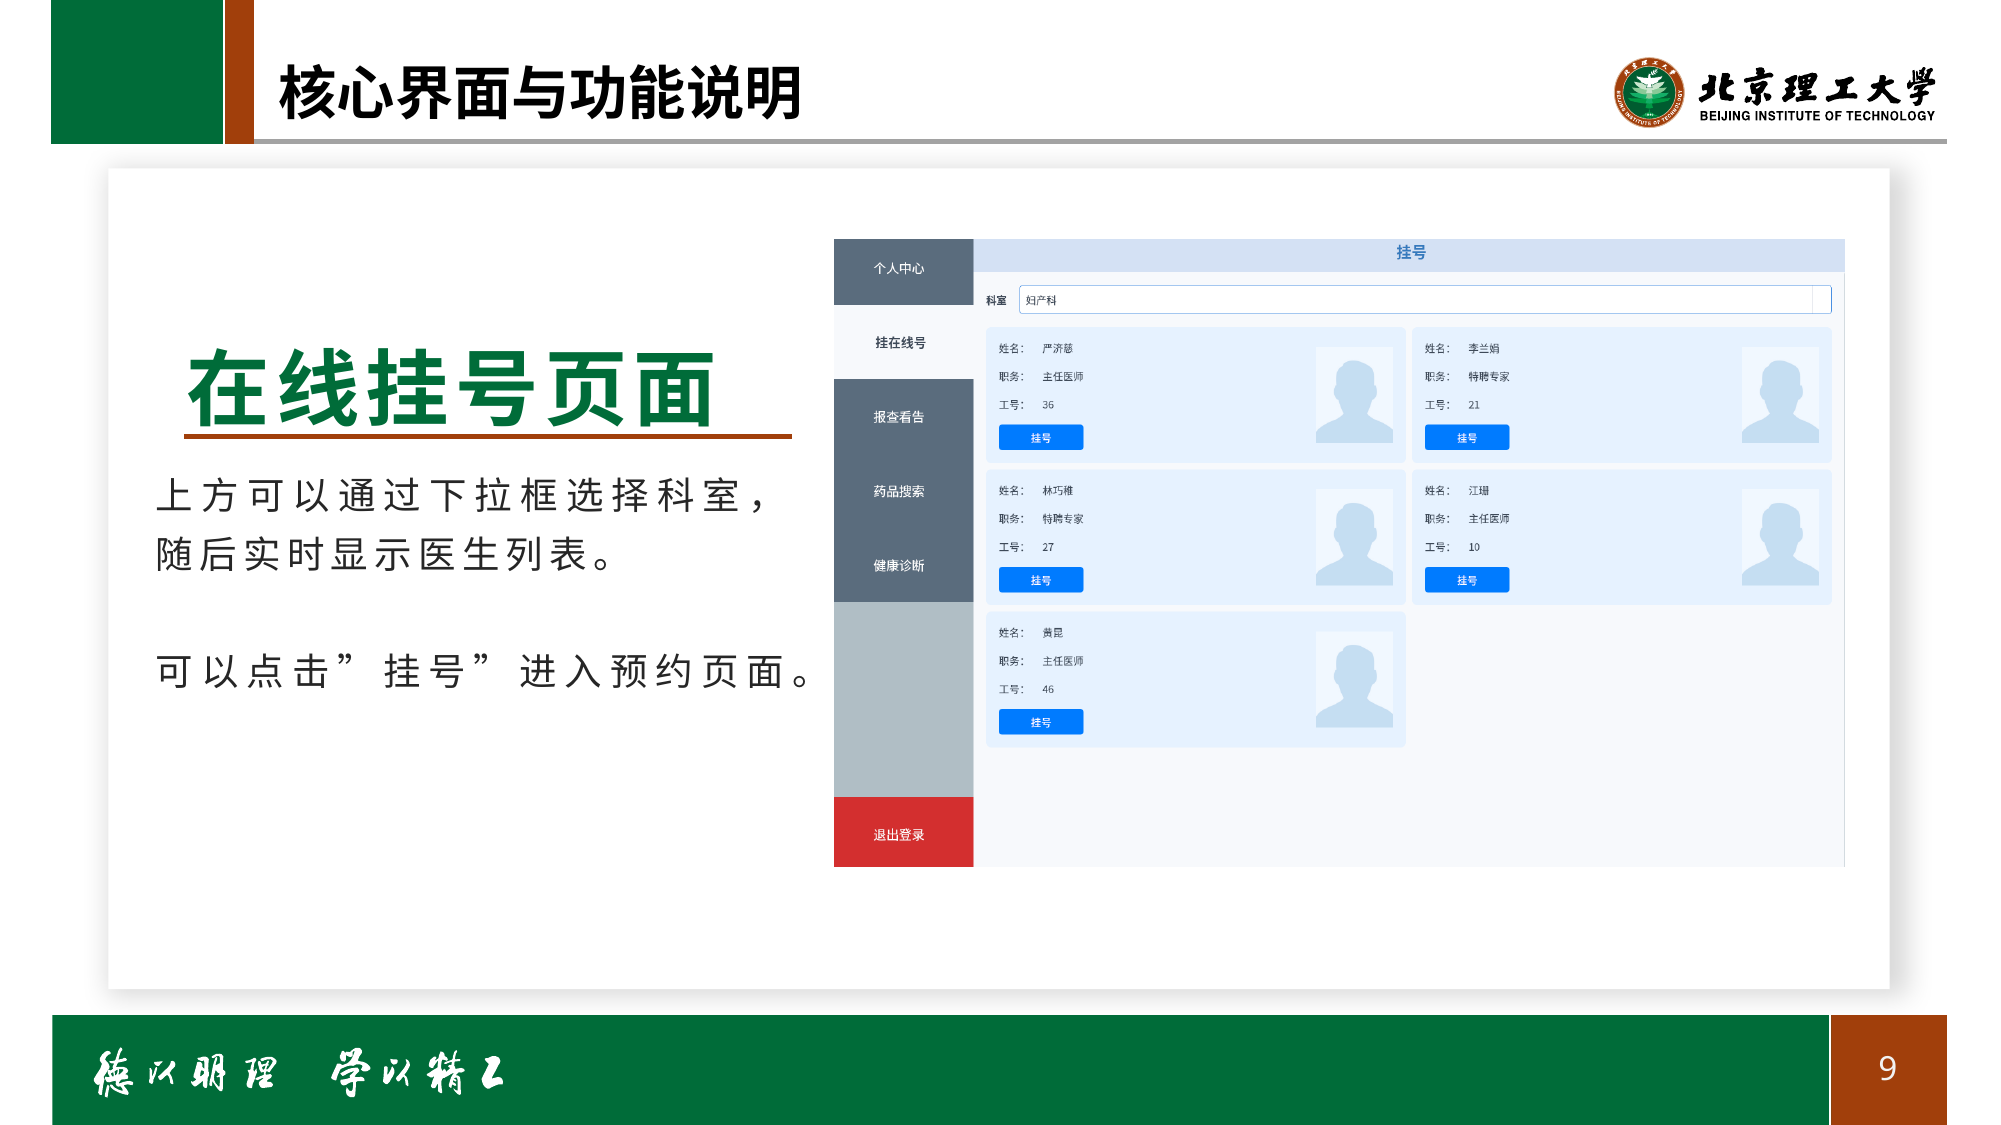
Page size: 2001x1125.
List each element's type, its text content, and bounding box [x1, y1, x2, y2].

text_box 上方可以通过下拉框选择科室，随后实时显示医生列表。 可以点击”挂号”进入预约页面。 [155, 458, 793, 693]
text_box [107, 167, 1891, 990]
text_box 在线挂号页面 [186, 306, 812, 437]
picture [834, 239, 1845, 867]
title 核心界面与功能说明 [263, 56, 1682, 136]
